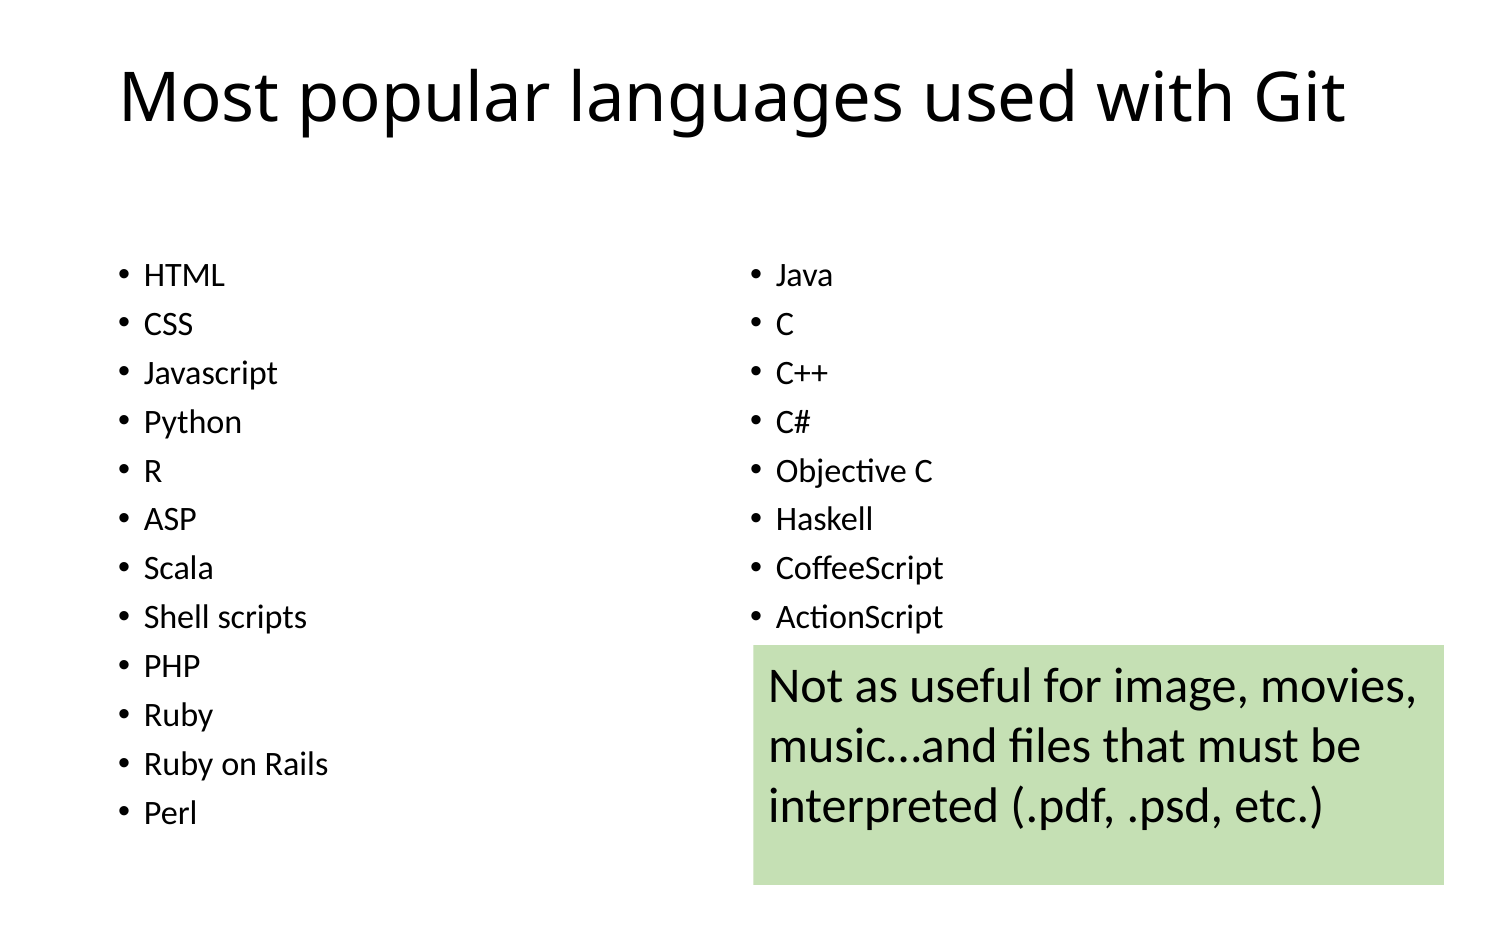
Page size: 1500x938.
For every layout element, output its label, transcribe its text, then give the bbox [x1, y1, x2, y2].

text_box Not as useful for image, movies, music…and files that must be interpreted (.pdf, .psd, etc.) [753, 645, 1444, 885]
list HTML CSS Javascript Python R ASP Scala Shell scripts PHP Ruby Ruby on Rails Perl Java C C++ C# Objective C Haskell CoffeeScript ActionScript [103, 249, 1397, 845]
title Most popular languages used with Git [103, 49, 1397, 232]
